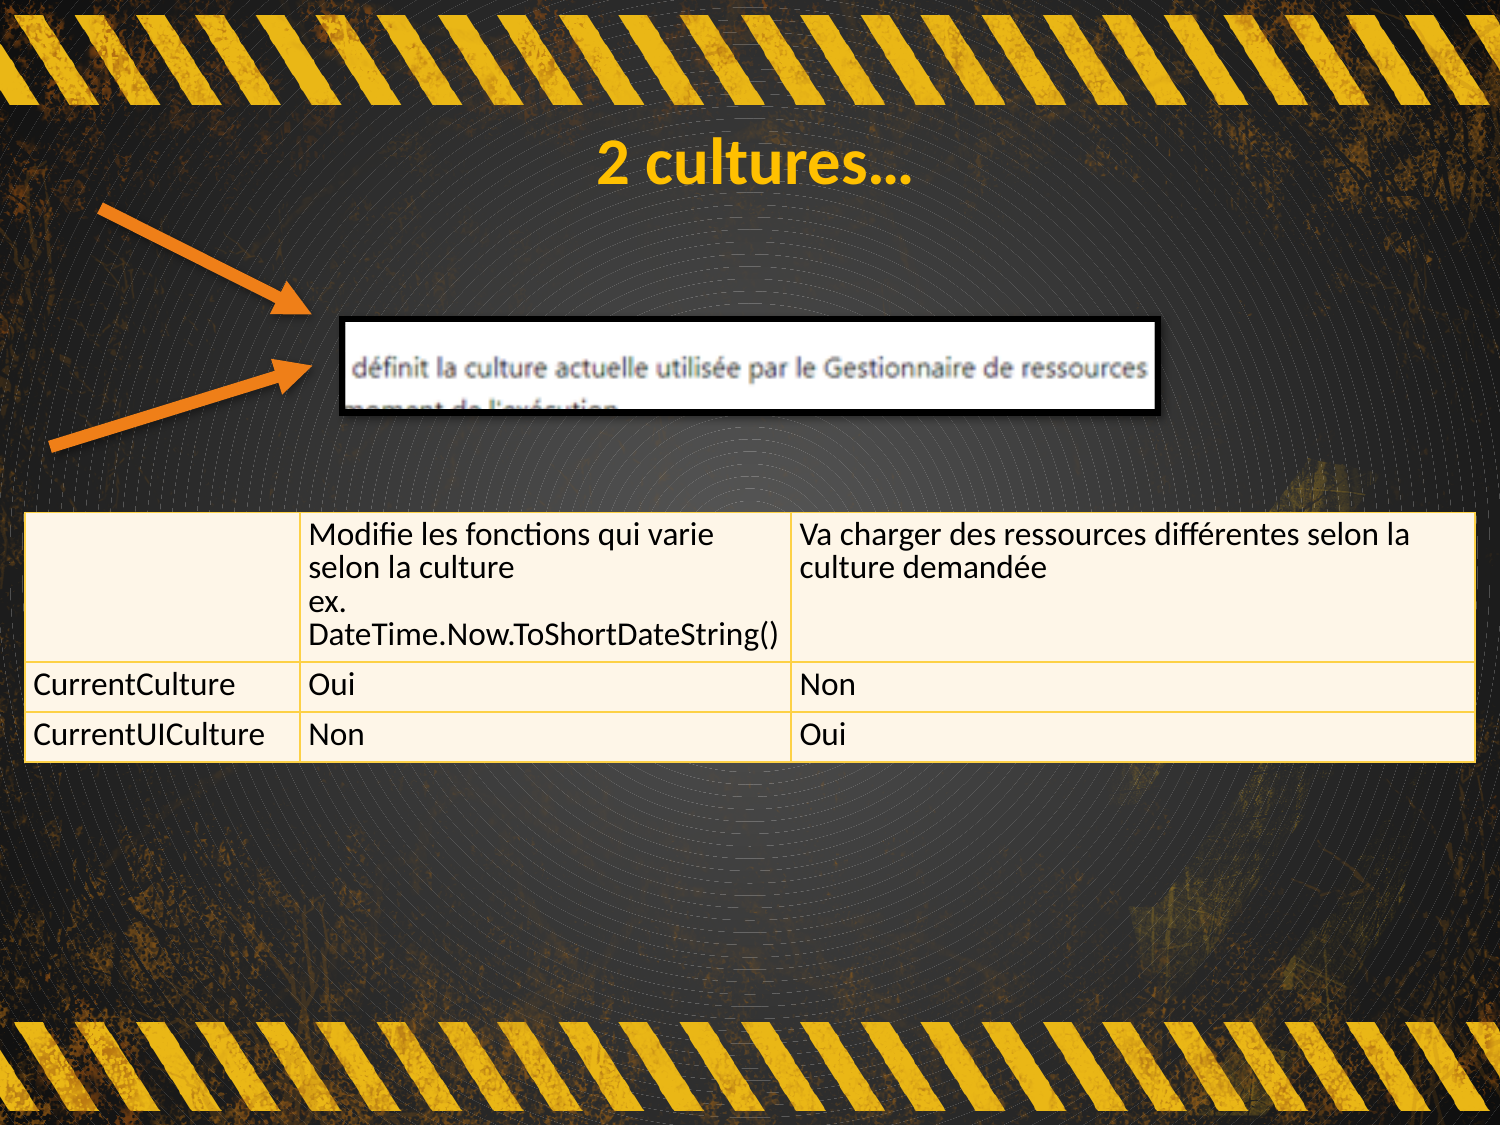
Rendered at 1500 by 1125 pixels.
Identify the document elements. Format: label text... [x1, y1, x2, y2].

table_cell CurrentUICulture [26, 713, 299, 761]
table_cell Non [301, 713, 790, 761]
table_header Va charger des ressources différentes selon la culture demandée [792, 513, 1474, 661]
table_header Modifie les fonctions qui varie selon la culture ex. DateTime.Now.ToShortDateString() [301, 513, 790, 661]
table_cell CurrentCulture [26, 663, 299, 711]
table_cell Non [792, 663, 1474, 711]
table_cell Oui [792, 713, 1474, 761]
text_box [99, 207, 312, 315]
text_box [49, 365, 313, 448]
table_cell Oui [301, 663, 790, 711]
picture [0, 0, 1500, 1125]
title 2 cultures… [12, 37, 1500, 279]
table_header [26, 513, 299, 661]
